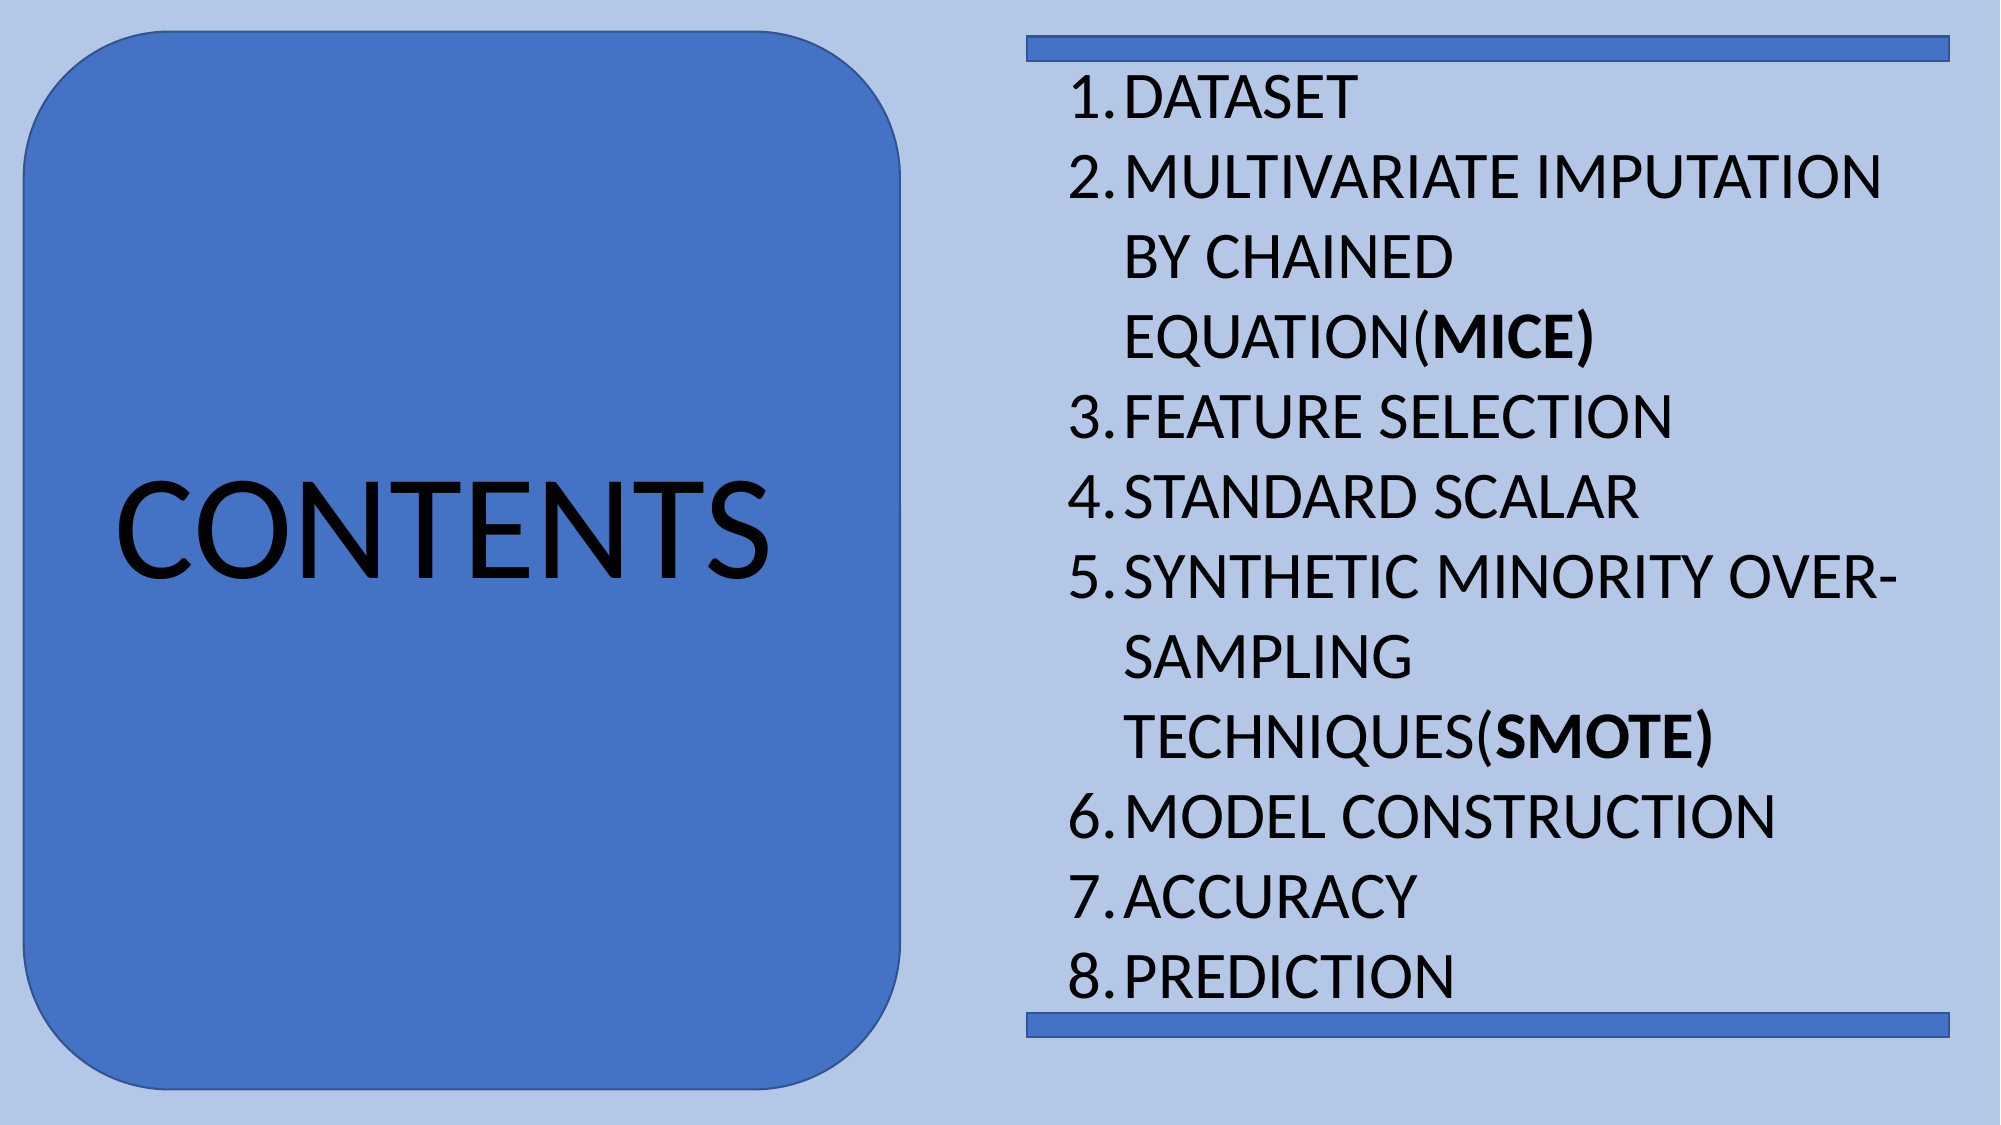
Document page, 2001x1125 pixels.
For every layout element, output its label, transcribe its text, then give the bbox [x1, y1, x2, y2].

text_box CONTENTS [99, 421, 827, 616]
text_box [22, 30, 902, 1091]
text_box [1026, 35, 1950, 62]
text_box [1026, 1012, 1950, 1038]
text_box DATASET MULTIVARIATE IMPUTATION BY CHAINED EQUATION(MICE) FEATURE SELECTION STANDARD SCALAR SYNTHETIC MINORITY OVER-SAMPLING TECHNIQUES(SMOTE) MODEL CONSTRUCTION ACCURACY PREDICTION [1052, 44, 1929, 1019]
